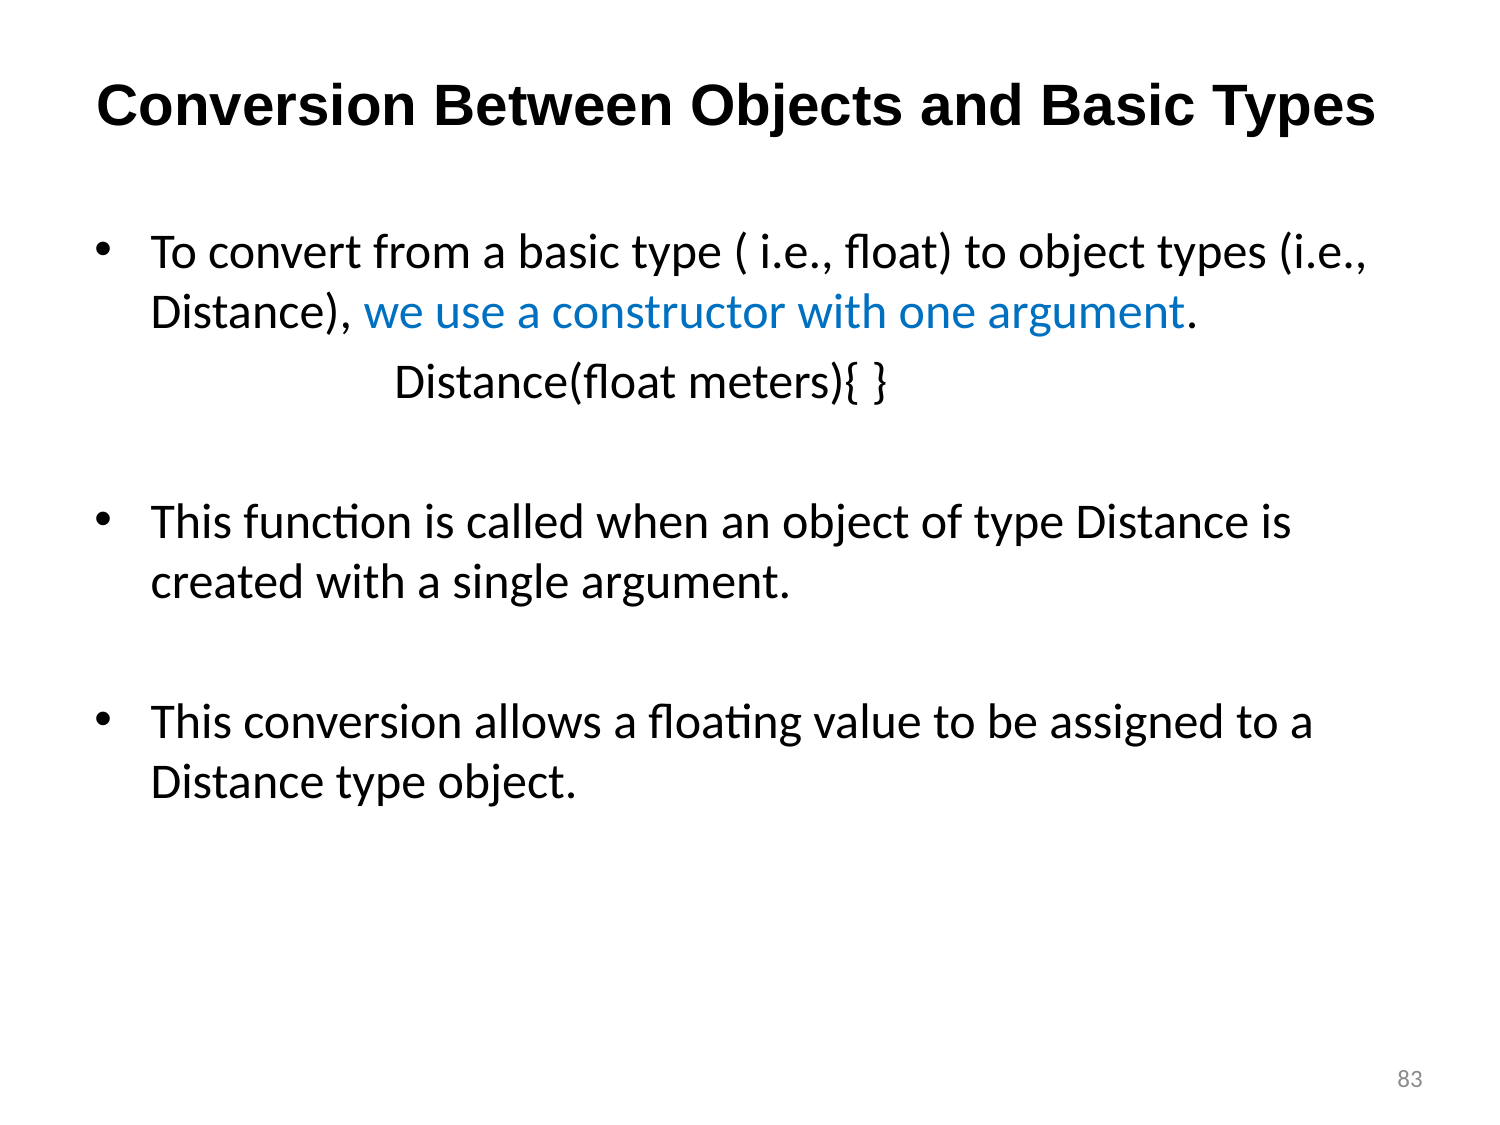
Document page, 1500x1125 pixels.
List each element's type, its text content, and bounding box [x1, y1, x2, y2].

list To convert from a basic type ( i.e., float) to object types (i.e., Distance), we use a constructor with one argument. Distance(float meters){ } This function is called when an object of type Distance is created with a single argument. This conversion allows a floating value to be assigned to a Distance type object. [79, 210, 1417, 1043]
slide_number 83 [1087, 1047, 1438, 1108]
title Conversion Between Objects and Basic Types [81, 33, 1419, 170]
